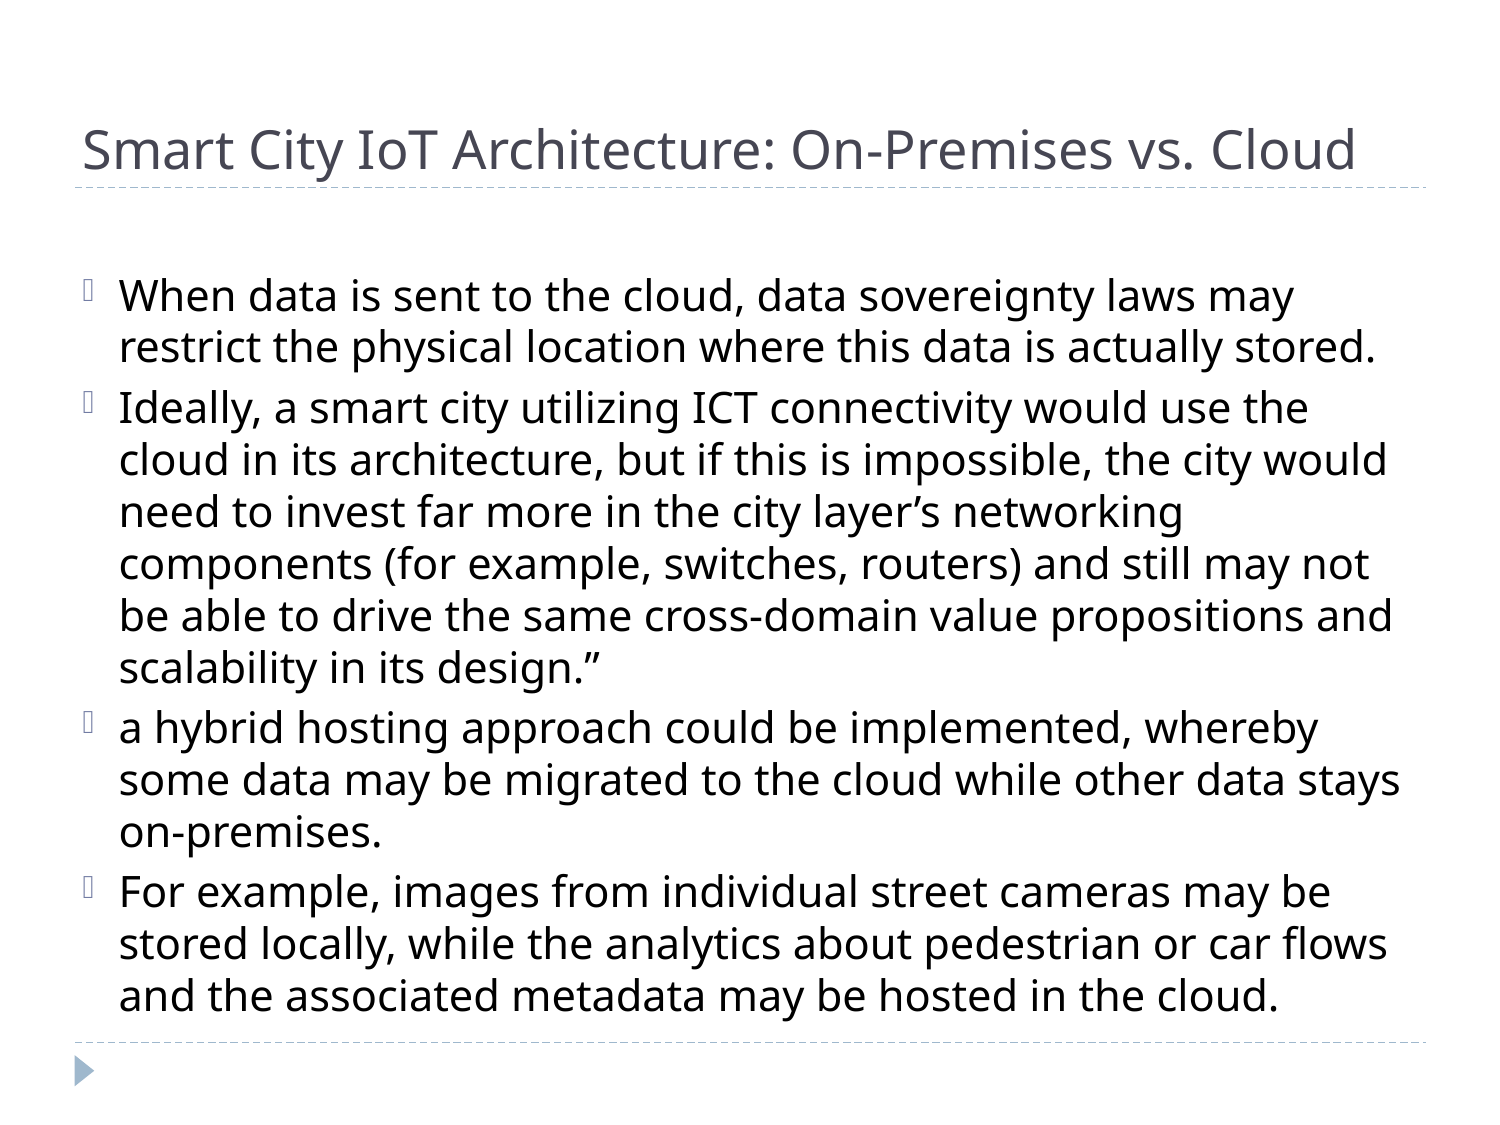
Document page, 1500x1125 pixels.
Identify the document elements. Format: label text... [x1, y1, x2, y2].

title Smart City IoT Architecture: On-Premises vs. Cloud [74, 24, 1426, 188]
list When data is sent to the cloud, data sovereignty laws may restrict the physical location where this data is actually stored. Ideally, a smart city utilizing ICT connectivity would use the cloud in its architecture, but if this is impossible, the city would need to invest far more in the city layer’s networking components (for example, switches, routers) and still may not be able to drive the same cross-domain value propositions and scalability in its design.” a hybrid hosting approach could be implemented, whereby some data may be migrated to the cloud while other data stays on-premises. For example, images from individual street cameras may be stored locally, while the analytics about pedestrian or car flows and the associated metadata may be hosted in the cloud. [74, 199, 1426, 1011]
